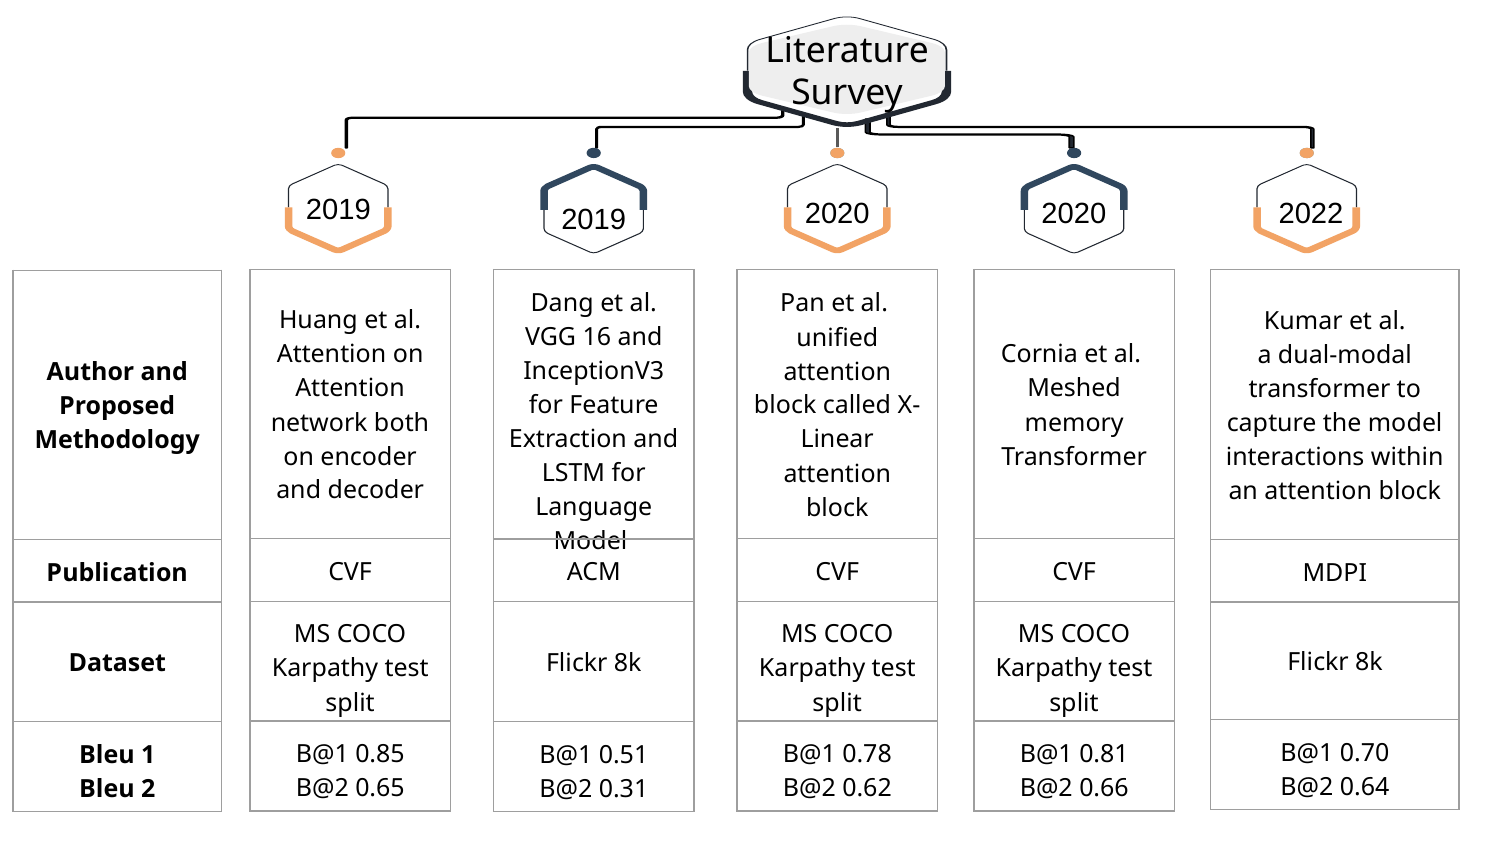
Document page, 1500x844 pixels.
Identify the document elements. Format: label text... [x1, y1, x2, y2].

table_cell B@1 0.81 B@2 0.66 [975, 722, 1174, 810]
table_header Kumar et al. a dual-modal transformer to capture the model interactions within an attention block [1211, 270, 1458, 539]
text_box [1253, 163, 1361, 254]
table_cell Flickr 8k [1211, 603, 1458, 719]
text_box [1299, 147, 1314, 159]
table_cell MS COCO Karpathy test split [251, 602, 450, 720]
table_header Pan et al. unified attention block called X-Linear attention block [738, 270, 937, 538]
text_box [331, 147, 346, 159]
table_cell Bleu 1 Bleu 2 [14, 722, 221, 811]
table_cell MS COCO Karpathy test split [738, 602, 937, 720]
table_cell CVF [738, 539, 937, 601]
text_box [865, 123, 1074, 148]
table_cell MDPI [1211, 540, 1458, 601]
table_cell B@1 0.78 B@2 0.62 [738, 722, 937, 810]
text_box [746, 16, 948, 70]
table_header Cornia et al. Meshed memory Transformer [975, 270, 1174, 538]
table_cell B@1 0.85 B@2 0.65 [251, 722, 450, 810]
table_cell CVF [251, 539, 450, 601]
table_header Author and Proposed Methodology [14, 271, 221, 539]
text_box [886, 118, 1314, 148]
text_box [595, 117, 805, 148]
table_cell Publication [14, 540, 221, 601]
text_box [783, 163, 891, 254]
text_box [1020, 163, 1128, 254]
table_cell MS COCO Karpathy test split [975, 602, 1174, 720]
text_box [830, 148, 845, 159]
text_box [345, 111, 784, 148]
text_box [586, 147, 601, 159]
table_cell CVF [975, 539, 1174, 601]
text_box Literature Survey [748, 24, 945, 114]
table_cell Flickr 8k [494, 602, 693, 721]
table_header Dang et al. VGG 16 and InceptionV3 for Feature Extraction and LSTM for Language Model [494, 270, 693, 538]
text_box [1067, 147, 1082, 159]
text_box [284, 163, 392, 254]
table_cell B@1 0.70 B@2 0.64 [1211, 720, 1458, 809]
table_cell B@1 0.51 B@2 0.31 [494, 722, 693, 811]
table_header Huang et al. Attention on Attention network both on encoder and decoder [251, 270, 450, 538]
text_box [540, 163, 648, 254]
table_cell Dataset [14, 603, 221, 721]
table_cell ACM [494, 540, 693, 601]
text_box [742, 70, 952, 127]
